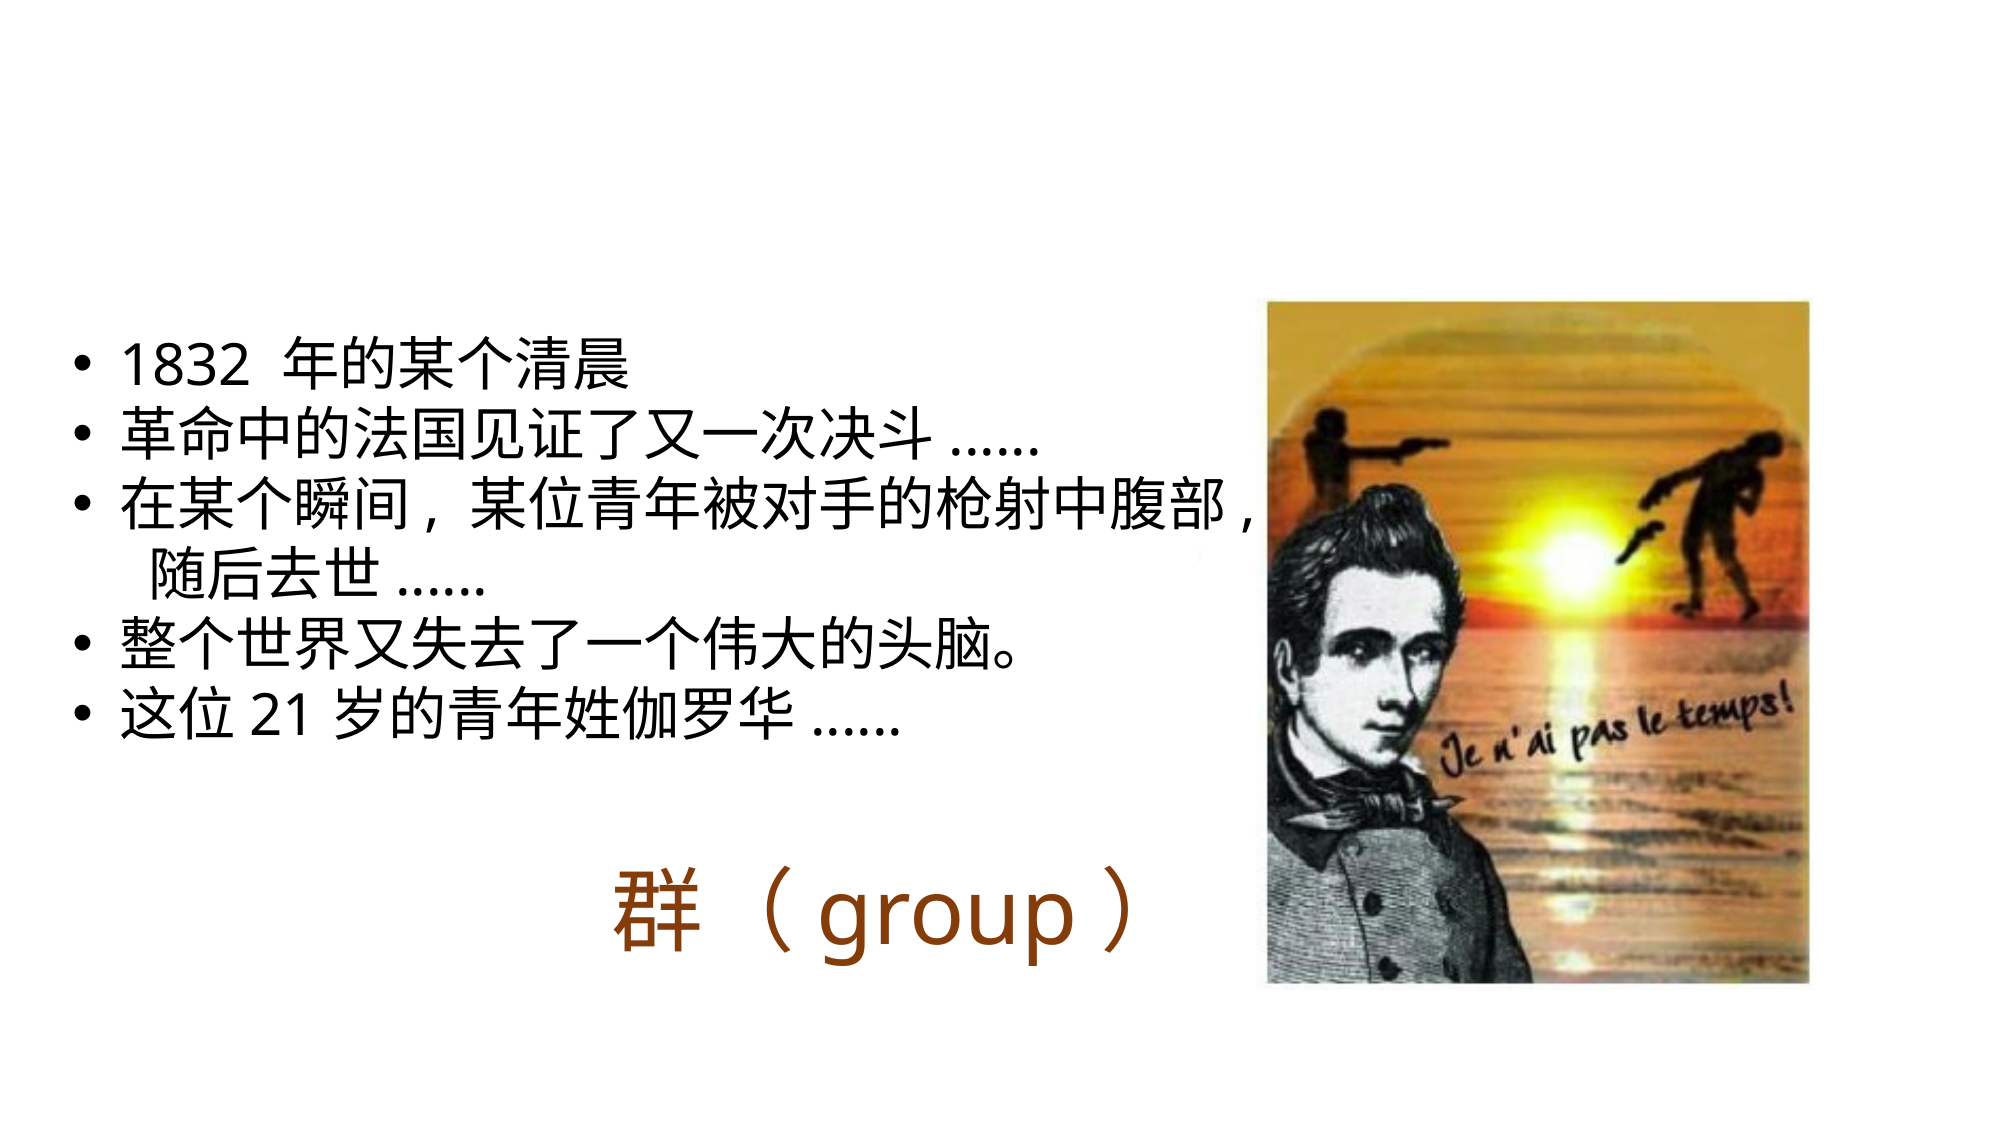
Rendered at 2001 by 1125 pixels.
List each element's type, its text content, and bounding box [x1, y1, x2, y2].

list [1198, 277, 1863, 1115]
text_box 群（group） [596, 845, 1198, 971]
text_box 1832 年的某个清晨 革命中的法国见证了又一次决斗...... 在某个瞬间, 某位青年被对手的枪射中腹部, 随后去世...... 整个世界又失去了一个伟大的头脑。 这位21岁的青年姓伽罗华...... [57, 320, 1198, 755]
